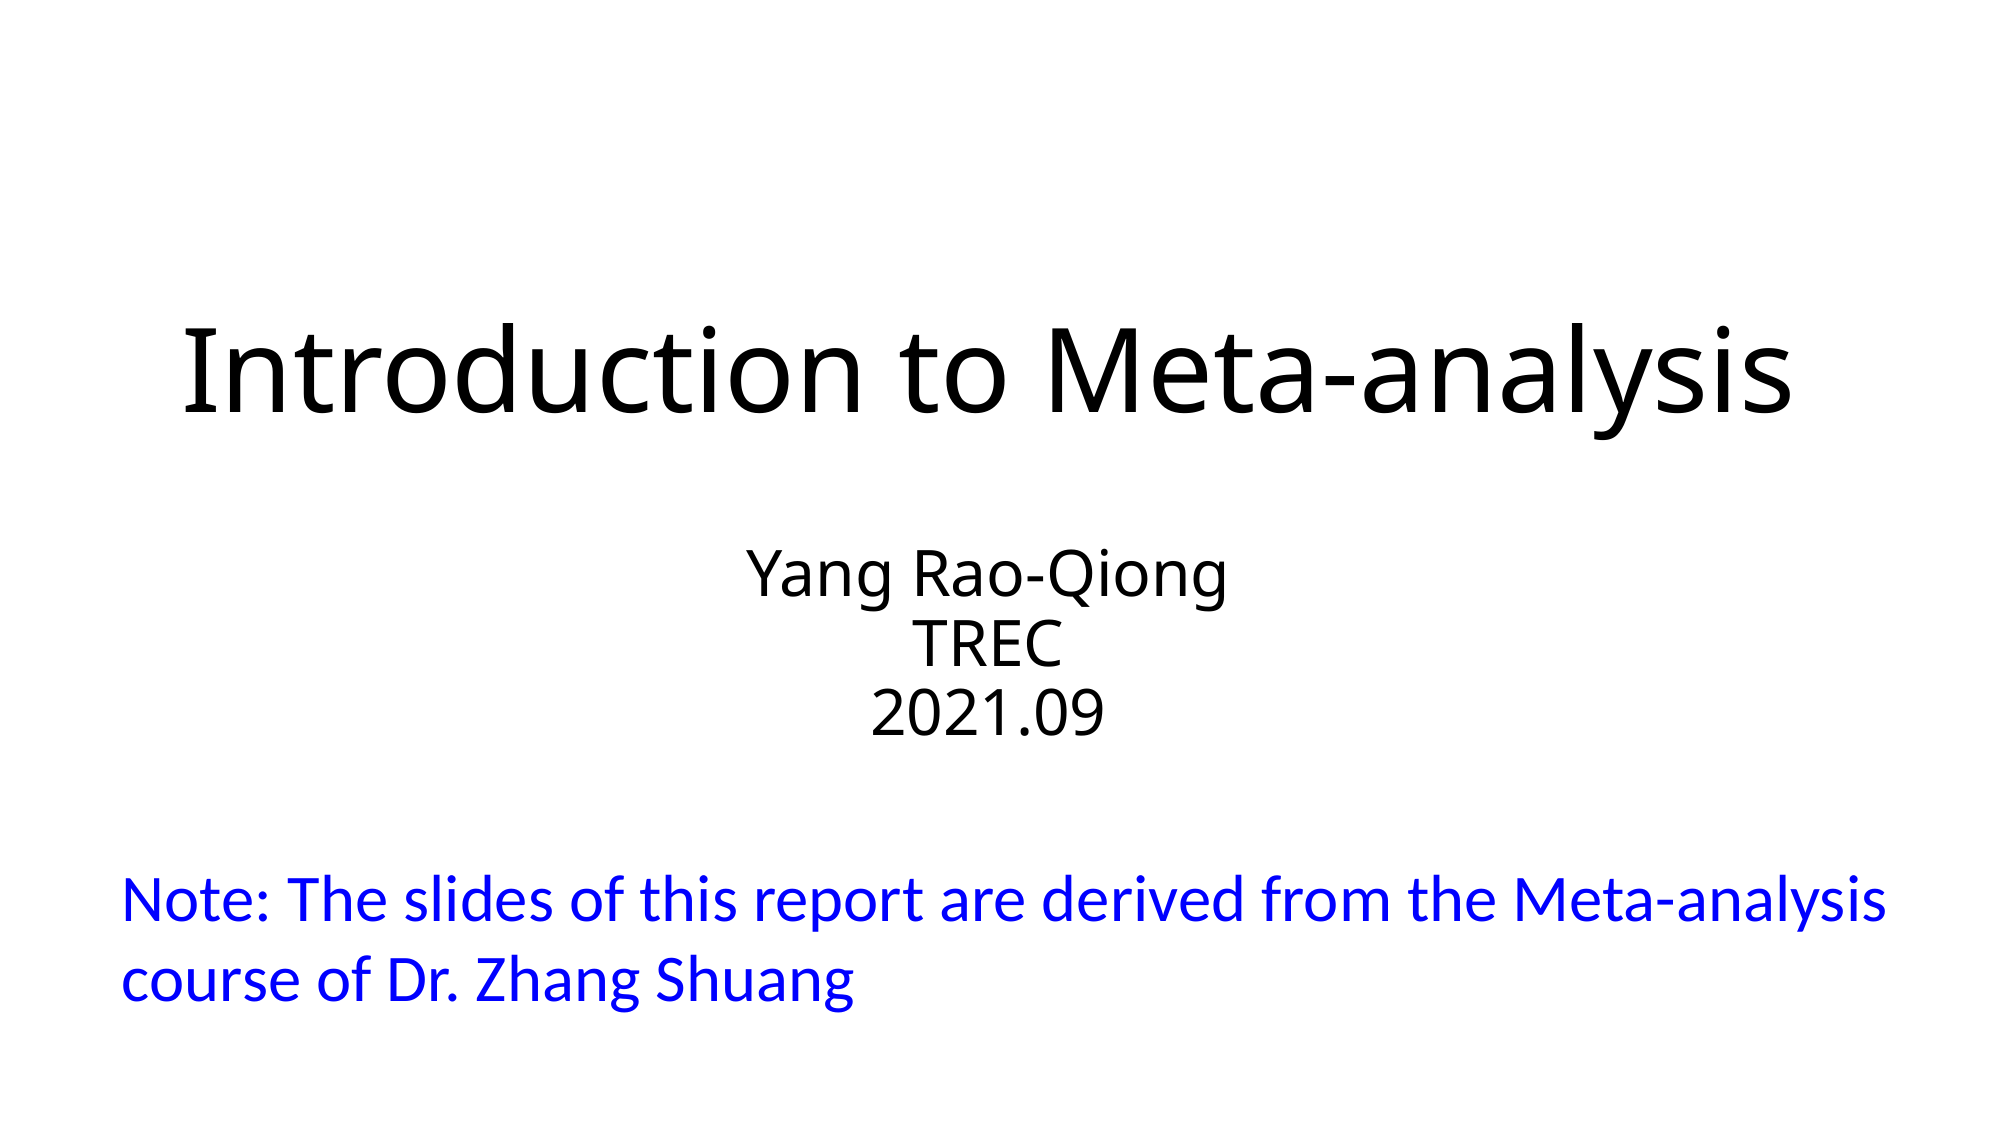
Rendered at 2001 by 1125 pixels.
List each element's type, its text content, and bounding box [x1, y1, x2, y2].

title Introduction to Meta-analysis Yang Rao-Qiong TREC 2021.09 [107, 214, 1870, 757]
text_box Note: The slides of this report are derived from the Meta-analysis course of Dr. Zhang Shuang [107, 847, 1960, 1023]
